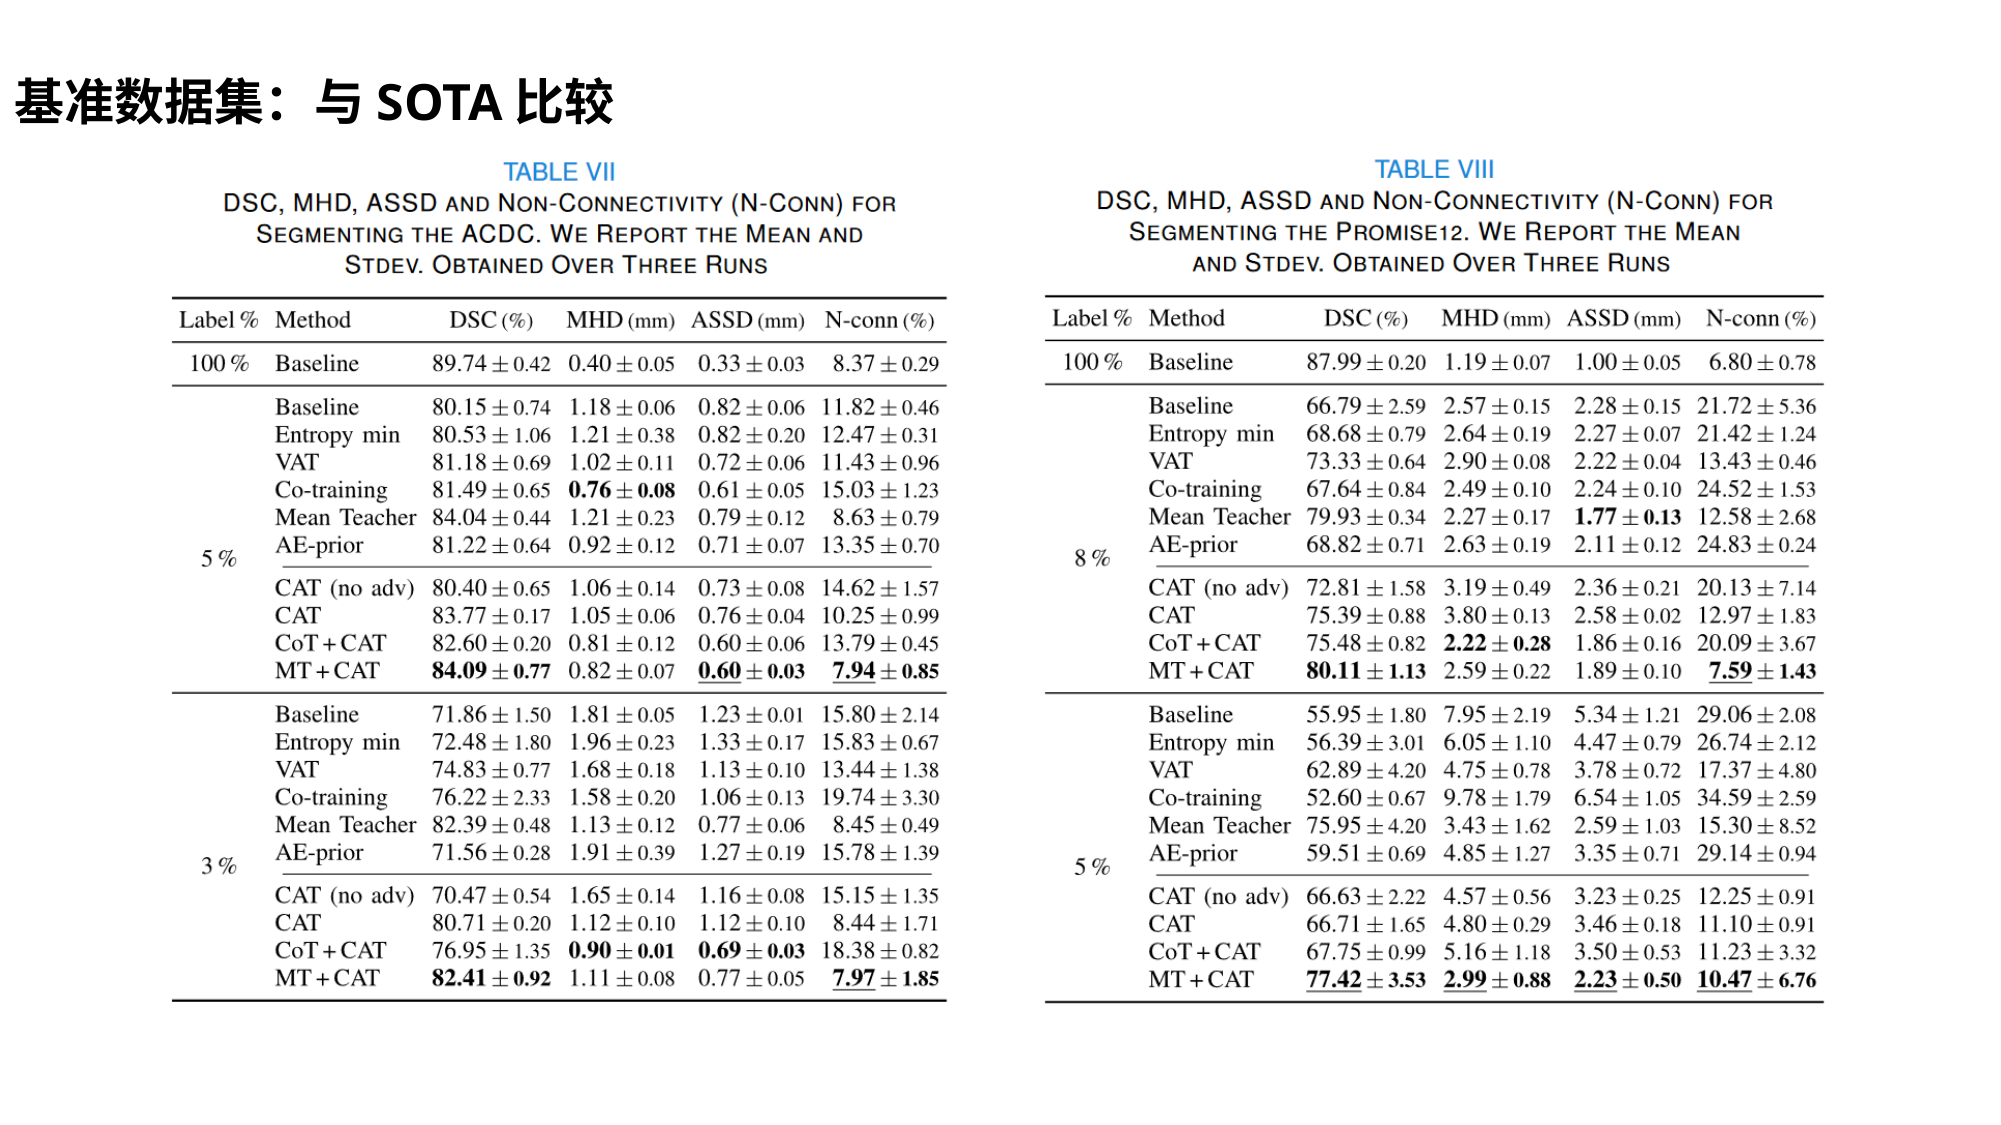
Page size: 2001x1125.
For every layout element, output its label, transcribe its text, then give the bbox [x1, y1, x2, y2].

text_box 基准数据集：与SOTA比较 [0, 63, 740, 138]
picture [168, 152, 961, 1007]
picture [1039, 152, 1832, 1007]
